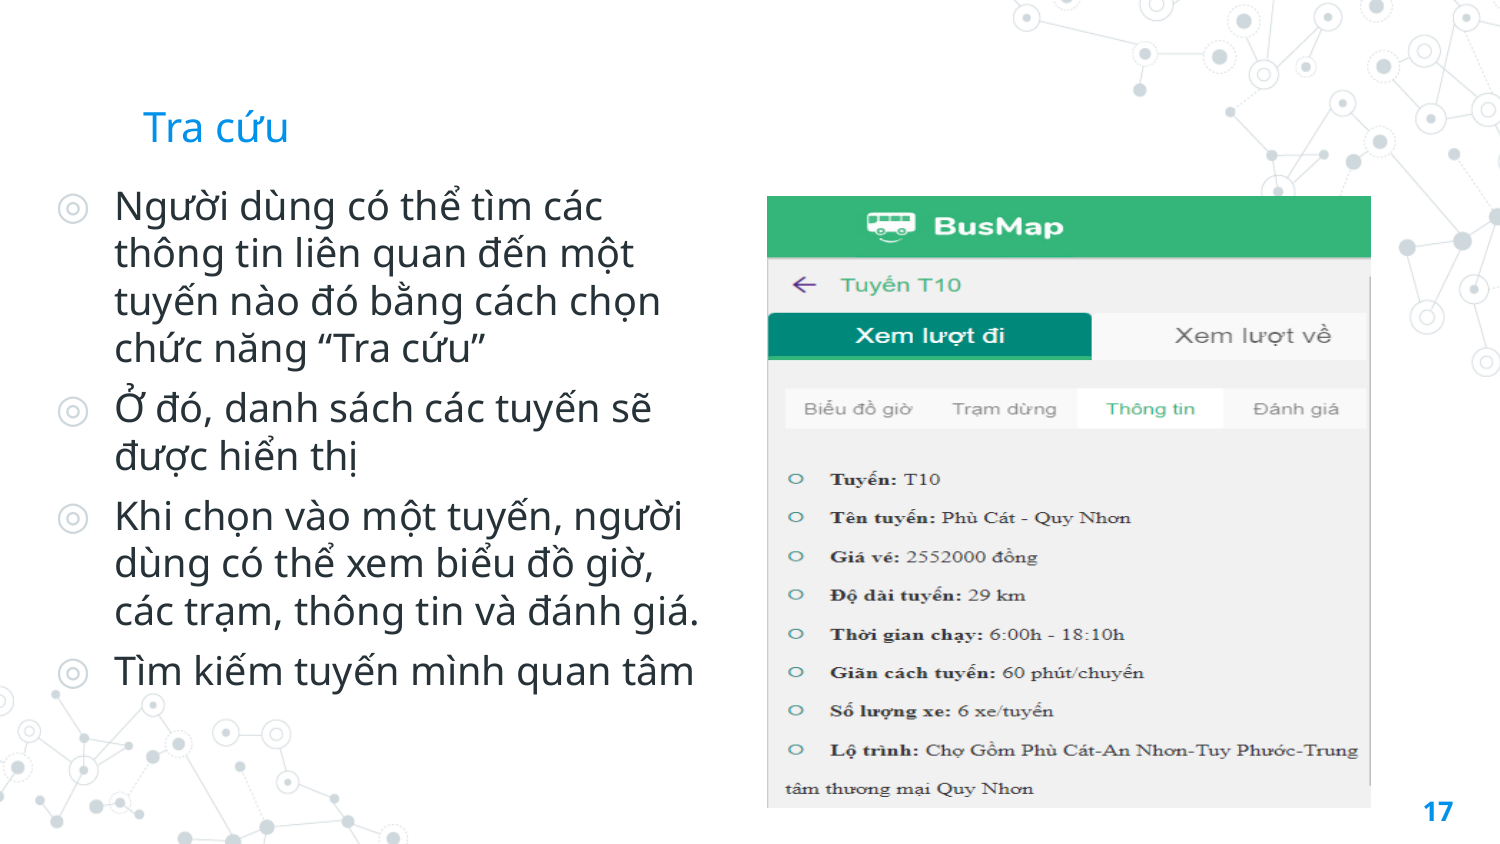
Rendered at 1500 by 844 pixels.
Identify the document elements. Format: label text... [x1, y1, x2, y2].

title Tra cứu [128, 50, 1372, 166]
list Người dùng có thể tìm các thông tin liên quan đến một tuyến nào đó bằng cách chọn chức năng “Tra cứu” Ở đó, danh sách các tuyến sẽ được hiển thị Khi chọn vào một tuyến, người dùng có thể xem biểu đồ giờ, các trạm, thông tin và đánh giá. Tìm kiếm tuyến mình quan tâm [24, 165, 732, 808]
picture [0, 0, 1500, 844]
slide_number 17 [1378, 779, 1469, 844]
